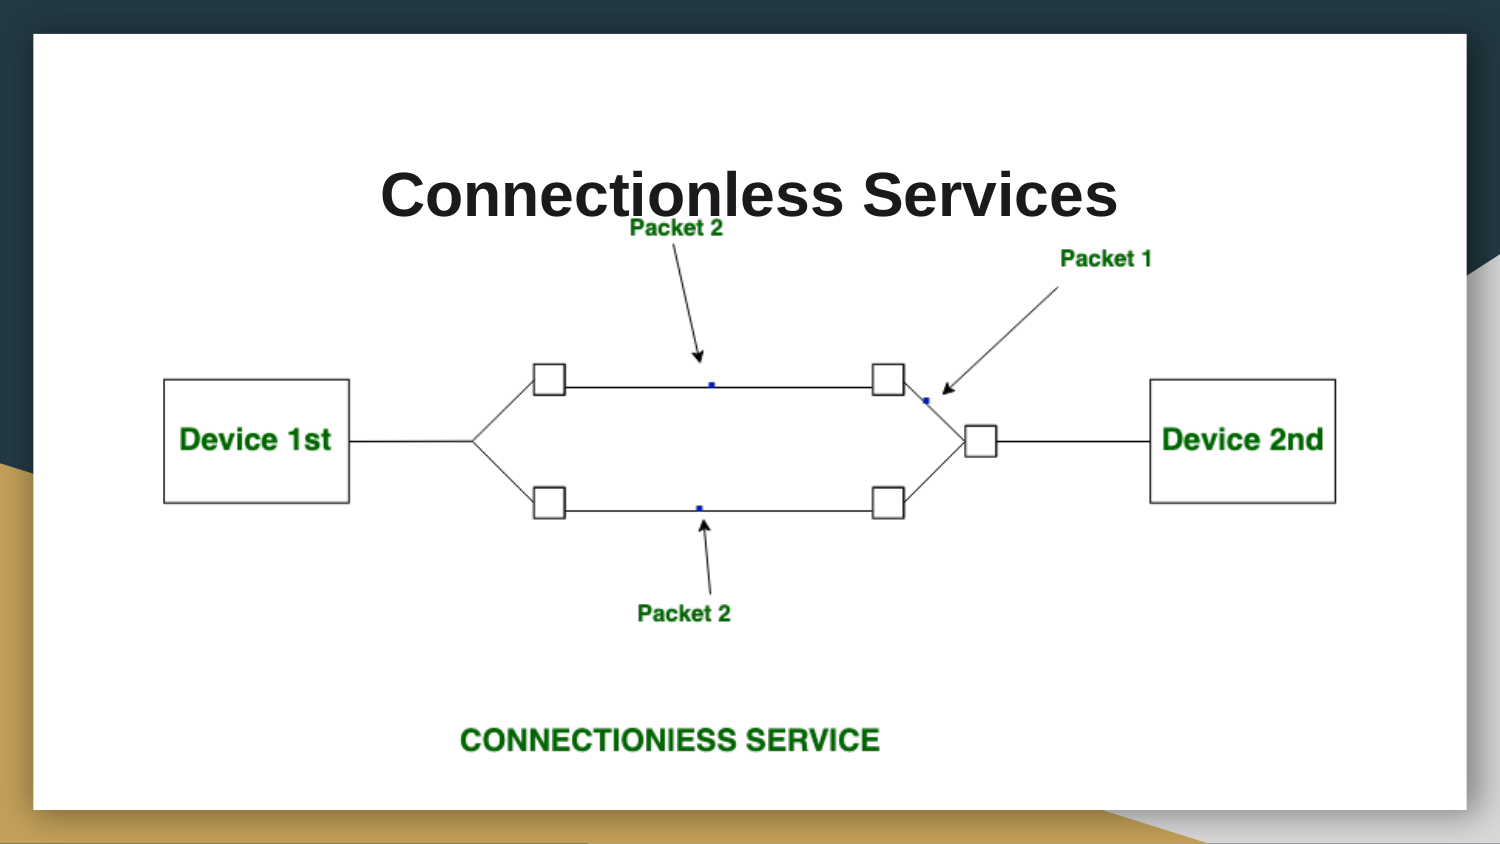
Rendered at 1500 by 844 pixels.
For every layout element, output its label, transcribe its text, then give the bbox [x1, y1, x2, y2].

title Connectionless Services [134, 138, 1366, 296]
picture [162, 208, 1338, 759]
